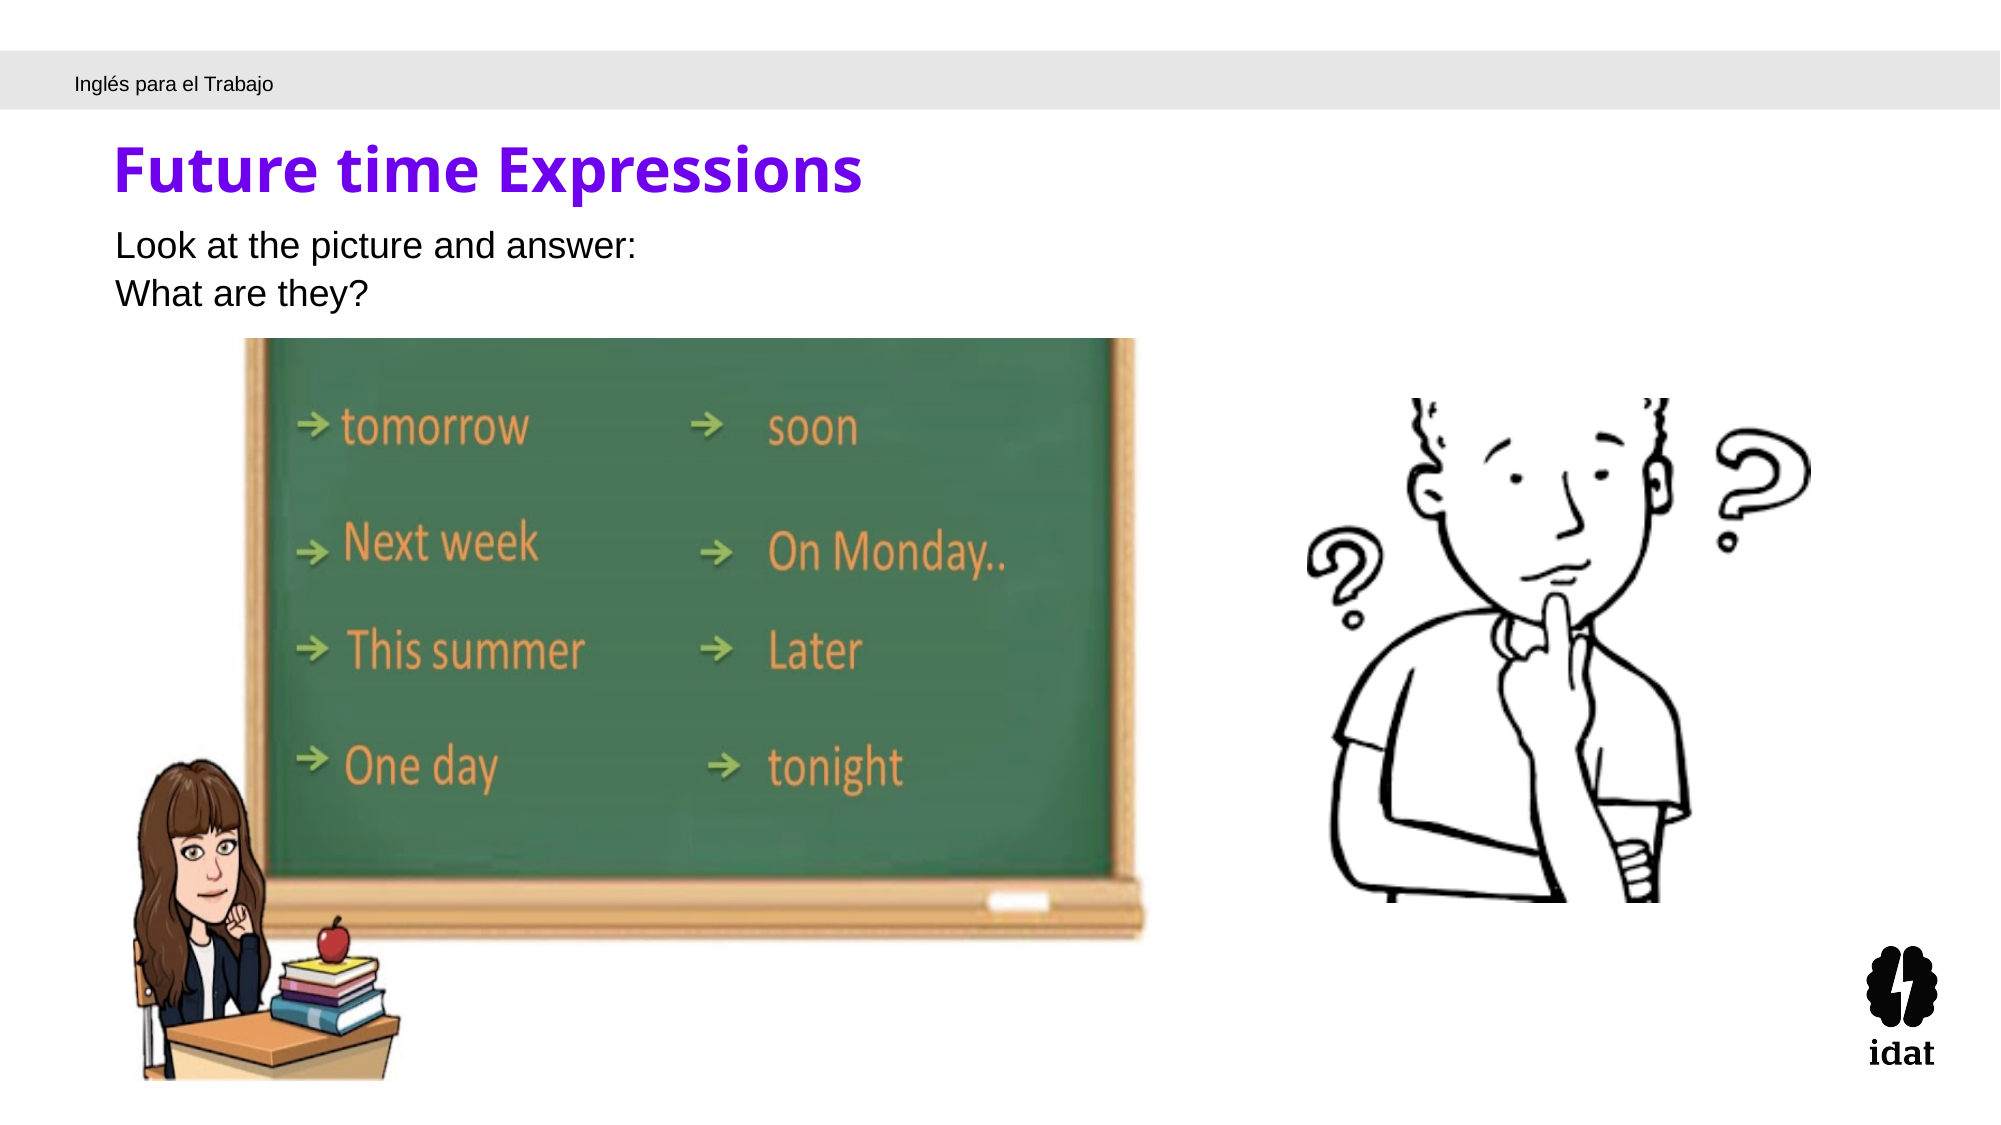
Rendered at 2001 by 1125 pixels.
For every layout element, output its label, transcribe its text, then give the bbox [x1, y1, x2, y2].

picture [1307, 398, 1811, 903]
picture [132, 338, 1155, 1088]
text_box Look at the picture and answer: What are they? [115, 216, 1699, 380]
list Future time Expressions [96, 138, 1357, 217]
list Inglés para el Trabajo [74, 58, 690, 106]
picture [1866, 946, 1938, 1065]
